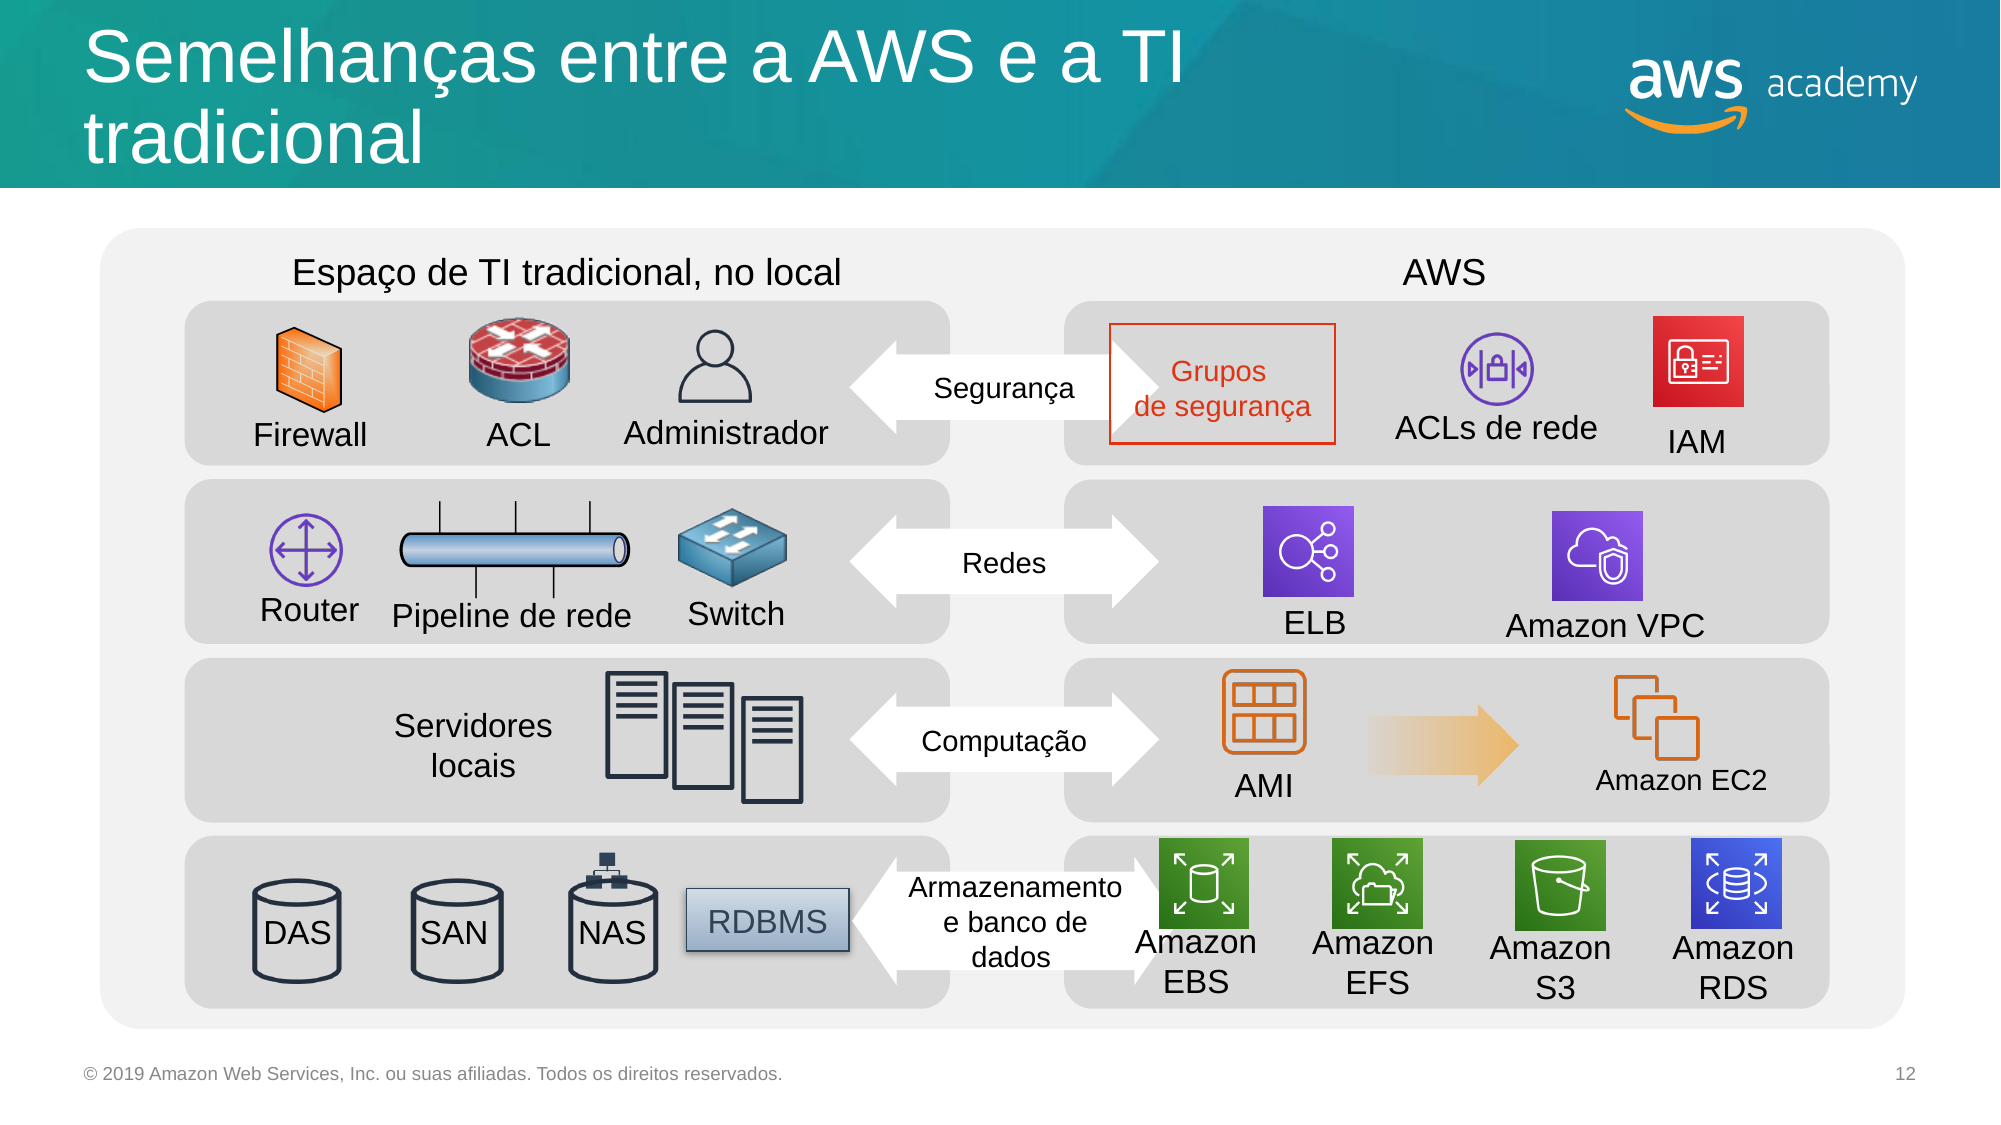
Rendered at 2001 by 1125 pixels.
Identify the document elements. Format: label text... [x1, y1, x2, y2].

picture [0, 0, 2000, 188]
picture [579, 667, 829, 807]
picture [1690, 838, 1782, 929]
text_box [184, 479, 951, 644]
picture [1653, 315, 1744, 407]
title Semelhanças entre a AWS e a TI tradicional [68, 59, 1551, 138]
text_box IAM [1650, 412, 1744, 468]
picture [469, 317, 571, 403]
text_box [99, 228, 1906, 1030]
text_box Redes [849, 514, 1160, 609]
text_box Amazon EBS [1088, 912, 1304, 1008]
footer © 2019 Amazon Web Services, Inc. ou suas afiliadas. Todos os direitos reservados. [68, 1042, 827, 1103]
text_box Switch [665, 584, 807, 640]
text_box Amazon EFS [1270, 914, 1428, 1009]
picture [397, 499, 631, 599]
picture [1610, 672, 1702, 763]
text_box Amazon EC2 [1544, 753, 1820, 804]
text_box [550, 852, 676, 988]
text_box Firewall [229, 406, 392, 461]
text_box ACL [467, 409, 571, 461]
picture [1515, 840, 1607, 931]
text_box ACLs de rede [1375, 398, 1618, 454]
picture [1332, 838, 1423, 929]
text_box Computação [849, 692, 1160, 787]
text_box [233, 875, 359, 988]
text_box [184, 300, 951, 466]
text_box Espaço de TI tradicional, no local [184, 229, 950, 301]
text_box Administrador [603, 403, 850, 459]
text_box Segurança [849, 340, 1110, 435]
text_box Servidores locais [377, 704, 571, 785]
text_box Amazon EFS [1428, 914, 1486, 918]
text_box [1368, 703, 1519, 787]
text_box RDBMS [686, 888, 850, 951]
text_box Grupos de segurança [1110, 323, 1336, 444]
text_box Amazon S3 [1428, 918, 1626, 1014]
text_box Amazon VPC [1481, 596, 1731, 652]
text_box [1064, 301, 1830, 466]
picture [1458, 329, 1536, 408]
picture [1218, 666, 1310, 757]
picture [274, 325, 343, 413]
picture [267, 510, 345, 589]
picture [1158, 838, 1250, 929]
slide_number ‹#› [1481, 1042, 1932, 1103]
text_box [392, 875, 522, 988]
text_box Router [238, 580, 381, 636]
text_box ELB [1126, 593, 1504, 649]
text_box [1064, 479, 1830, 644]
text_box [184, 835, 951, 1009]
text_box [1064, 657, 1830, 823]
text_box AMI [1217, 763, 1311, 812]
text_box [1064, 835, 1830, 918]
picture [1262, 506, 1354, 597]
text_box Pipeline de rede [372, 586, 652, 642]
text_box Armazenamento e banco de dados [852, 856, 1153, 986]
text_box AWS [1059, 228, 1830, 301]
text_box [184, 657, 951, 823]
picture [677, 508, 788, 588]
picture [676, 326, 754, 405]
text_box [1064, 971, 1270, 1009]
picture [1552, 510, 1644, 602]
text_box Amazon RDS [1626, 918, 1841, 1014]
